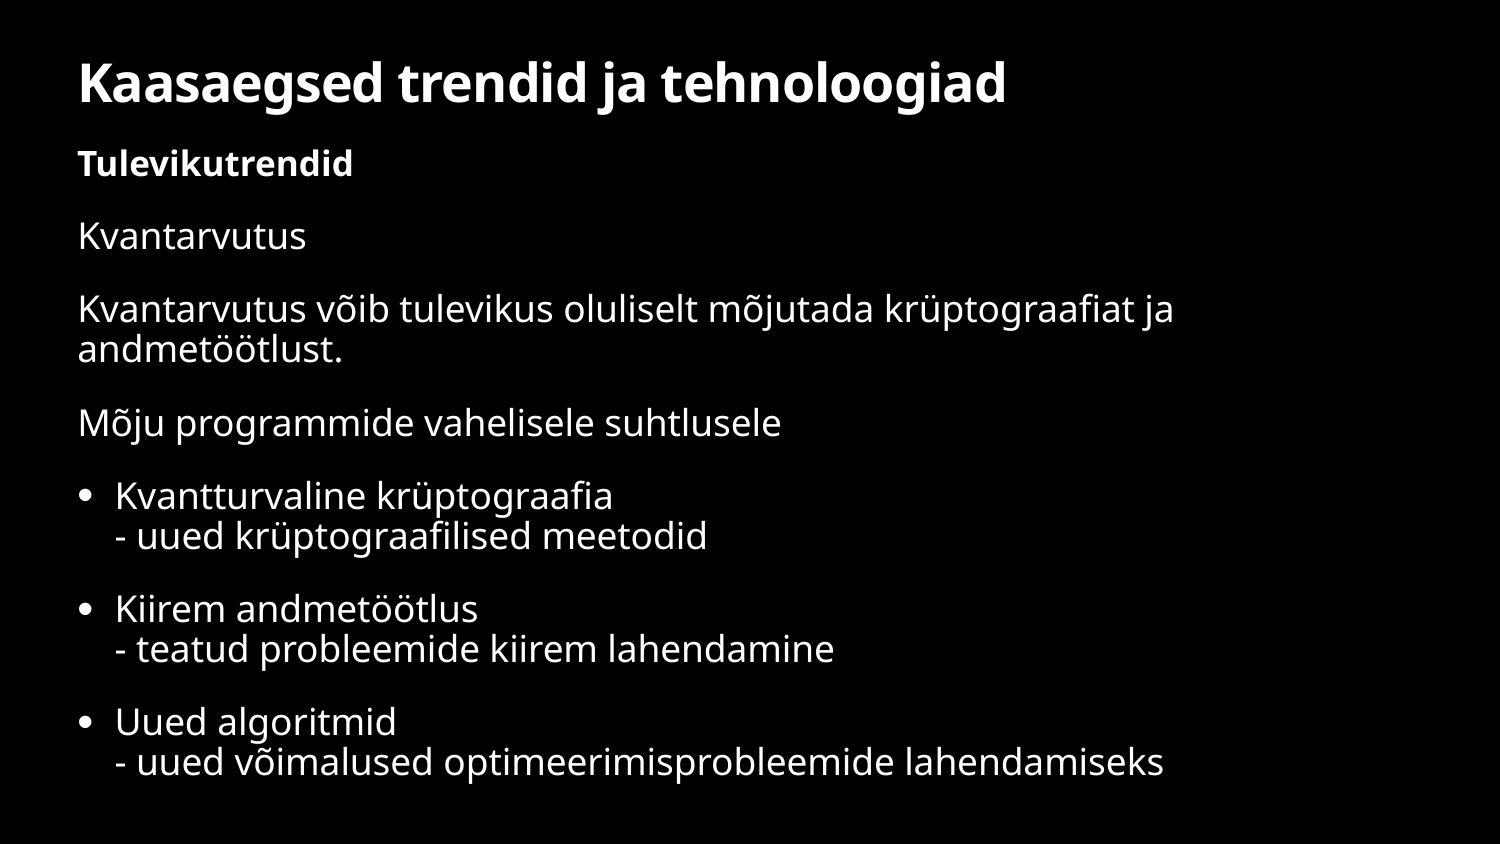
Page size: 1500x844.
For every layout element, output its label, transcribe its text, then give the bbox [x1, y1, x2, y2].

list Kvantarvutus Kvantarvutus võib tulevikus oluliselt mõjutada krüptograafiat ja andmetöötlust. Mõju programmide vahelisele suhtlusele Kvantturvaline krüptograafia - uued krüptograafilised meetodid Kiirem andmetöötlus - teatud probleemide kiirem lahendamine Uued algoritmid - uued võimalused optimeerimisprobleemide lahendamiseks [73, 213, 1427, 817]
list Tulevikutrendid [74, 138, 1426, 196]
title Kaasaegsed trendid ja tehnoloogiad [73, 58, 1427, 148]
